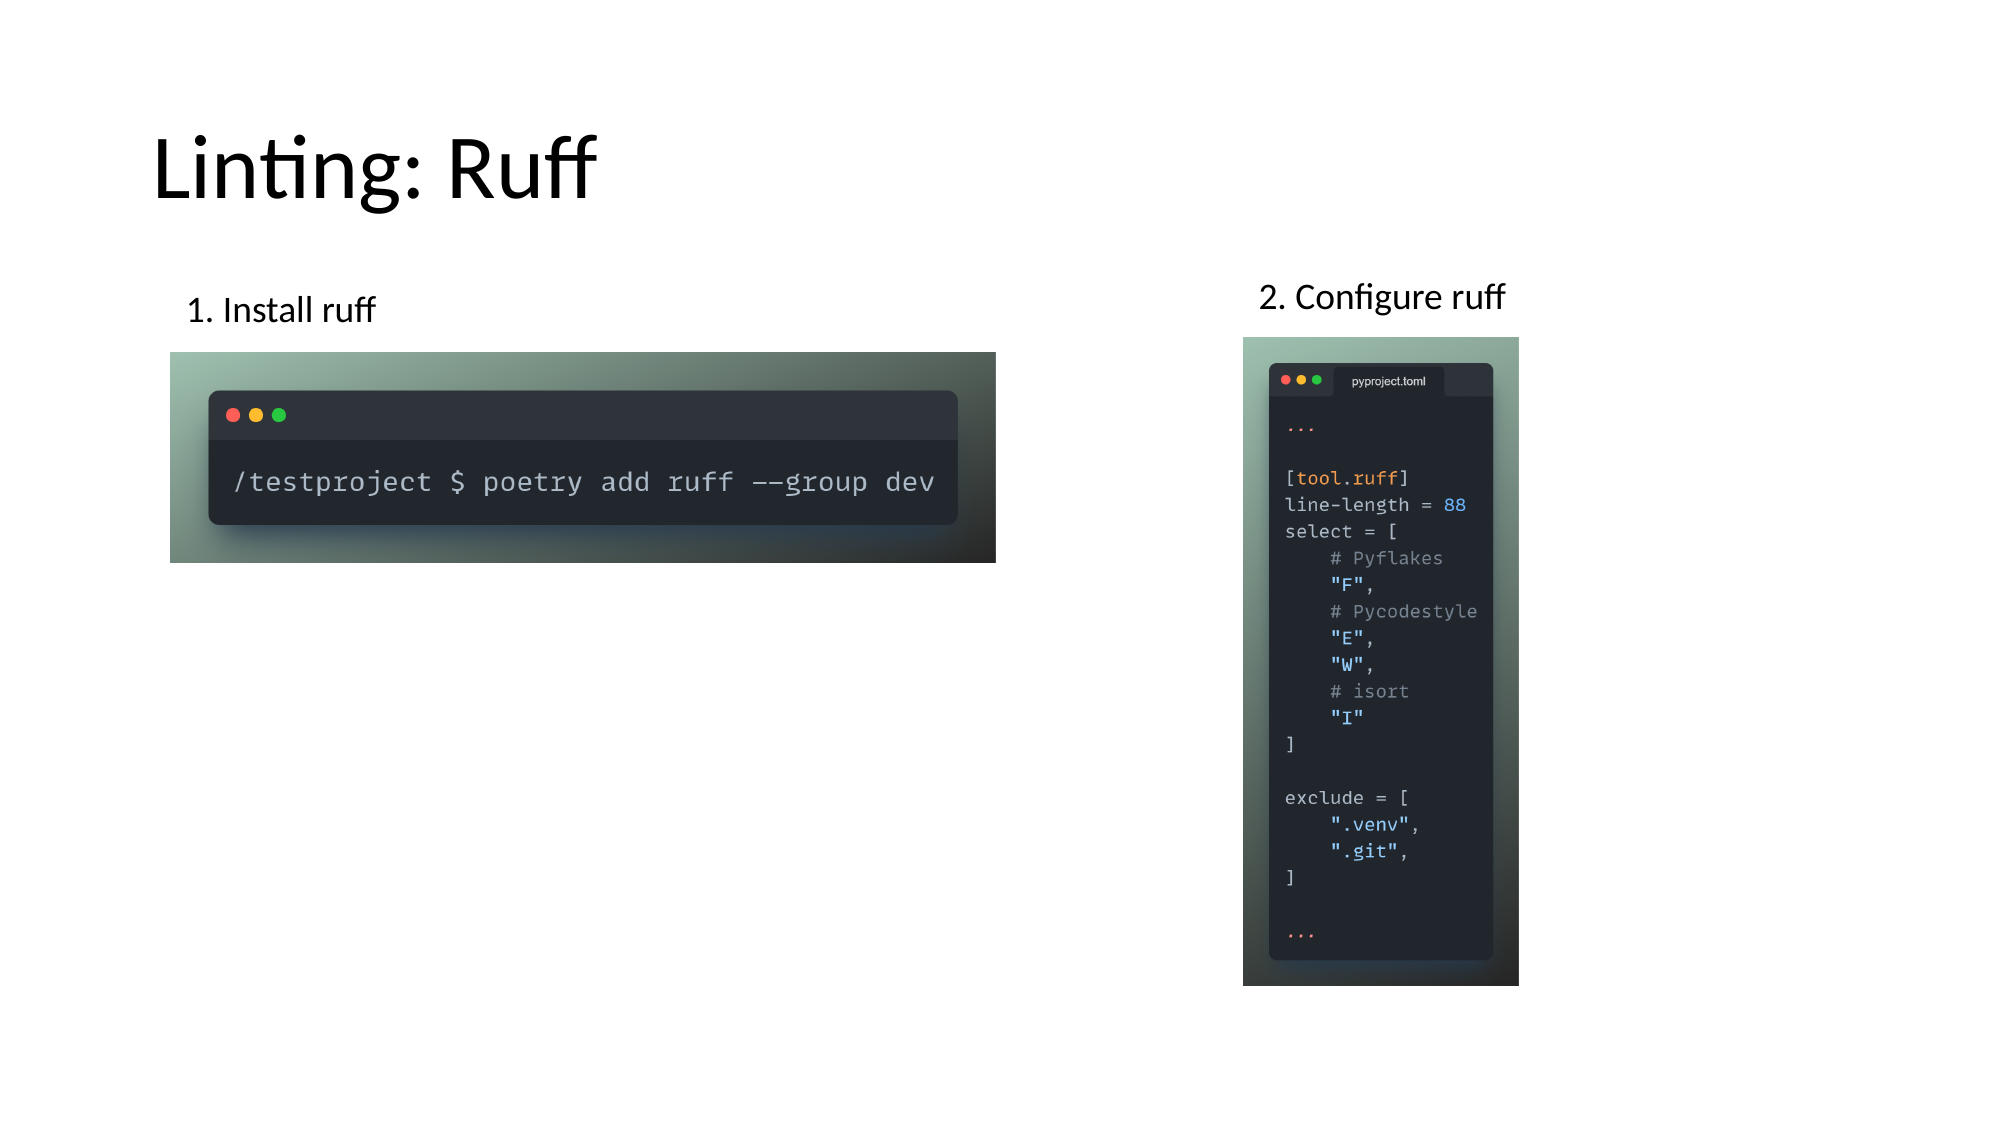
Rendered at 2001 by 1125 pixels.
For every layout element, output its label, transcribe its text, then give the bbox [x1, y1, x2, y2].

text_box 2. Configure ruff [1243, 265, 1783, 326]
text_box 1. Install ruff [170, 277, 710, 338]
title Linting: Ruff [137, 59, 1863, 278]
picture [170, 351, 997, 563]
picture [1243, 337, 1520, 986]
